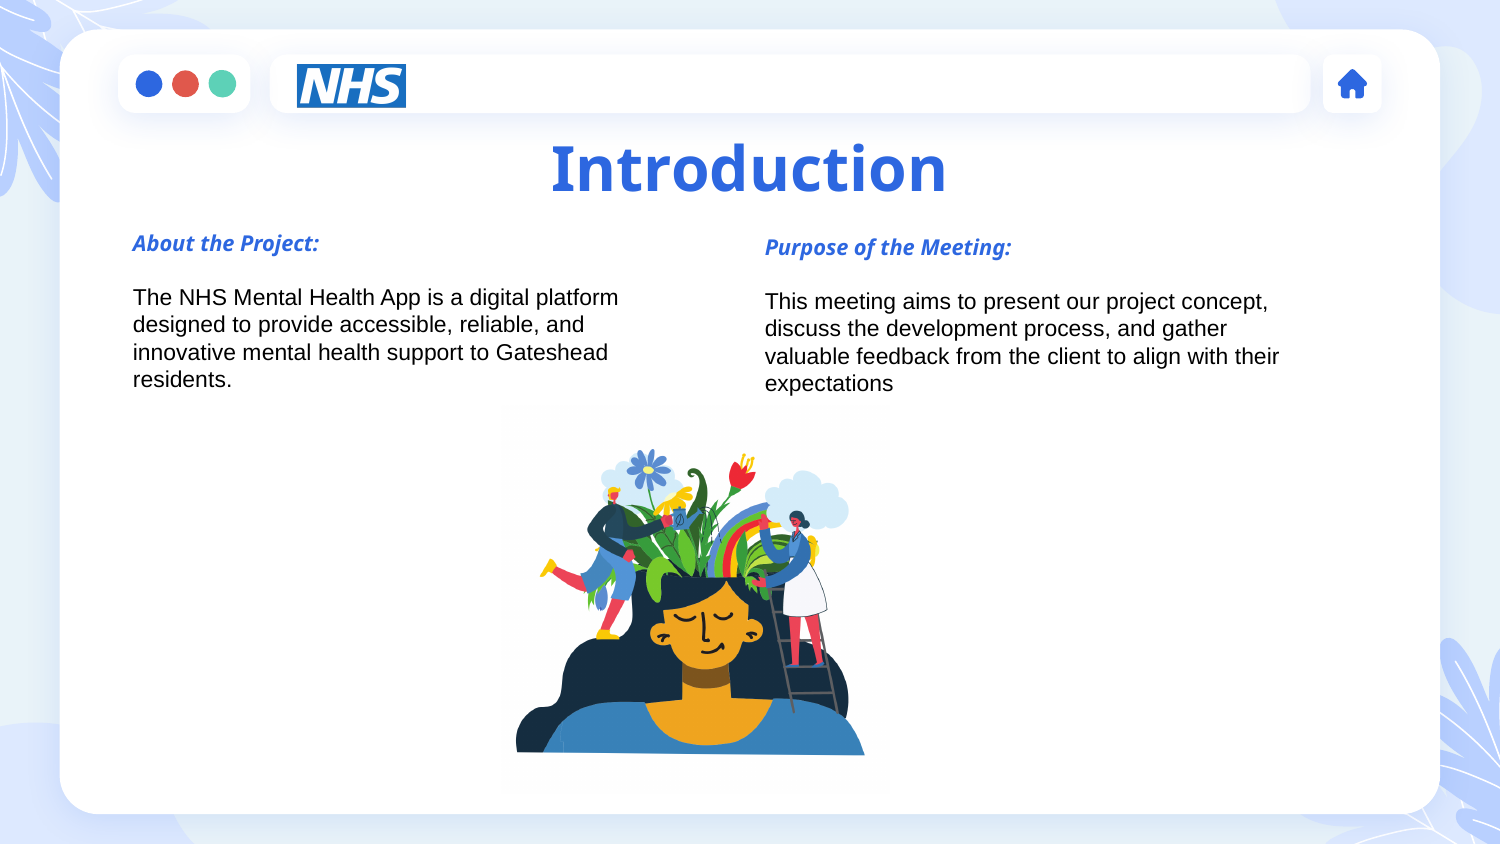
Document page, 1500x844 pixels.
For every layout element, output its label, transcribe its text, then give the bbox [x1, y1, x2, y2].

text_box [269, 54, 1311, 114]
picture [501, 405, 890, 794]
text_box Purpose of the Meeting: This meeting aims to present our project concept, discuss the development process, and gather valuable feedback from the client to align with their expectations [750, 226, 1311, 404]
text_box About the Project: The NHS Mental Health App is a digital platform designed to provide accessible, reliable, and innovative mental health support to Gateshead residents. [118, 214, 659, 413]
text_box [117, 54, 251, 114]
text_box [1323, 54, 1382, 113]
title Introduction [118, 120, 1382, 208]
picture [296, 63, 407, 108]
text_box [1337, 69, 1368, 99]
